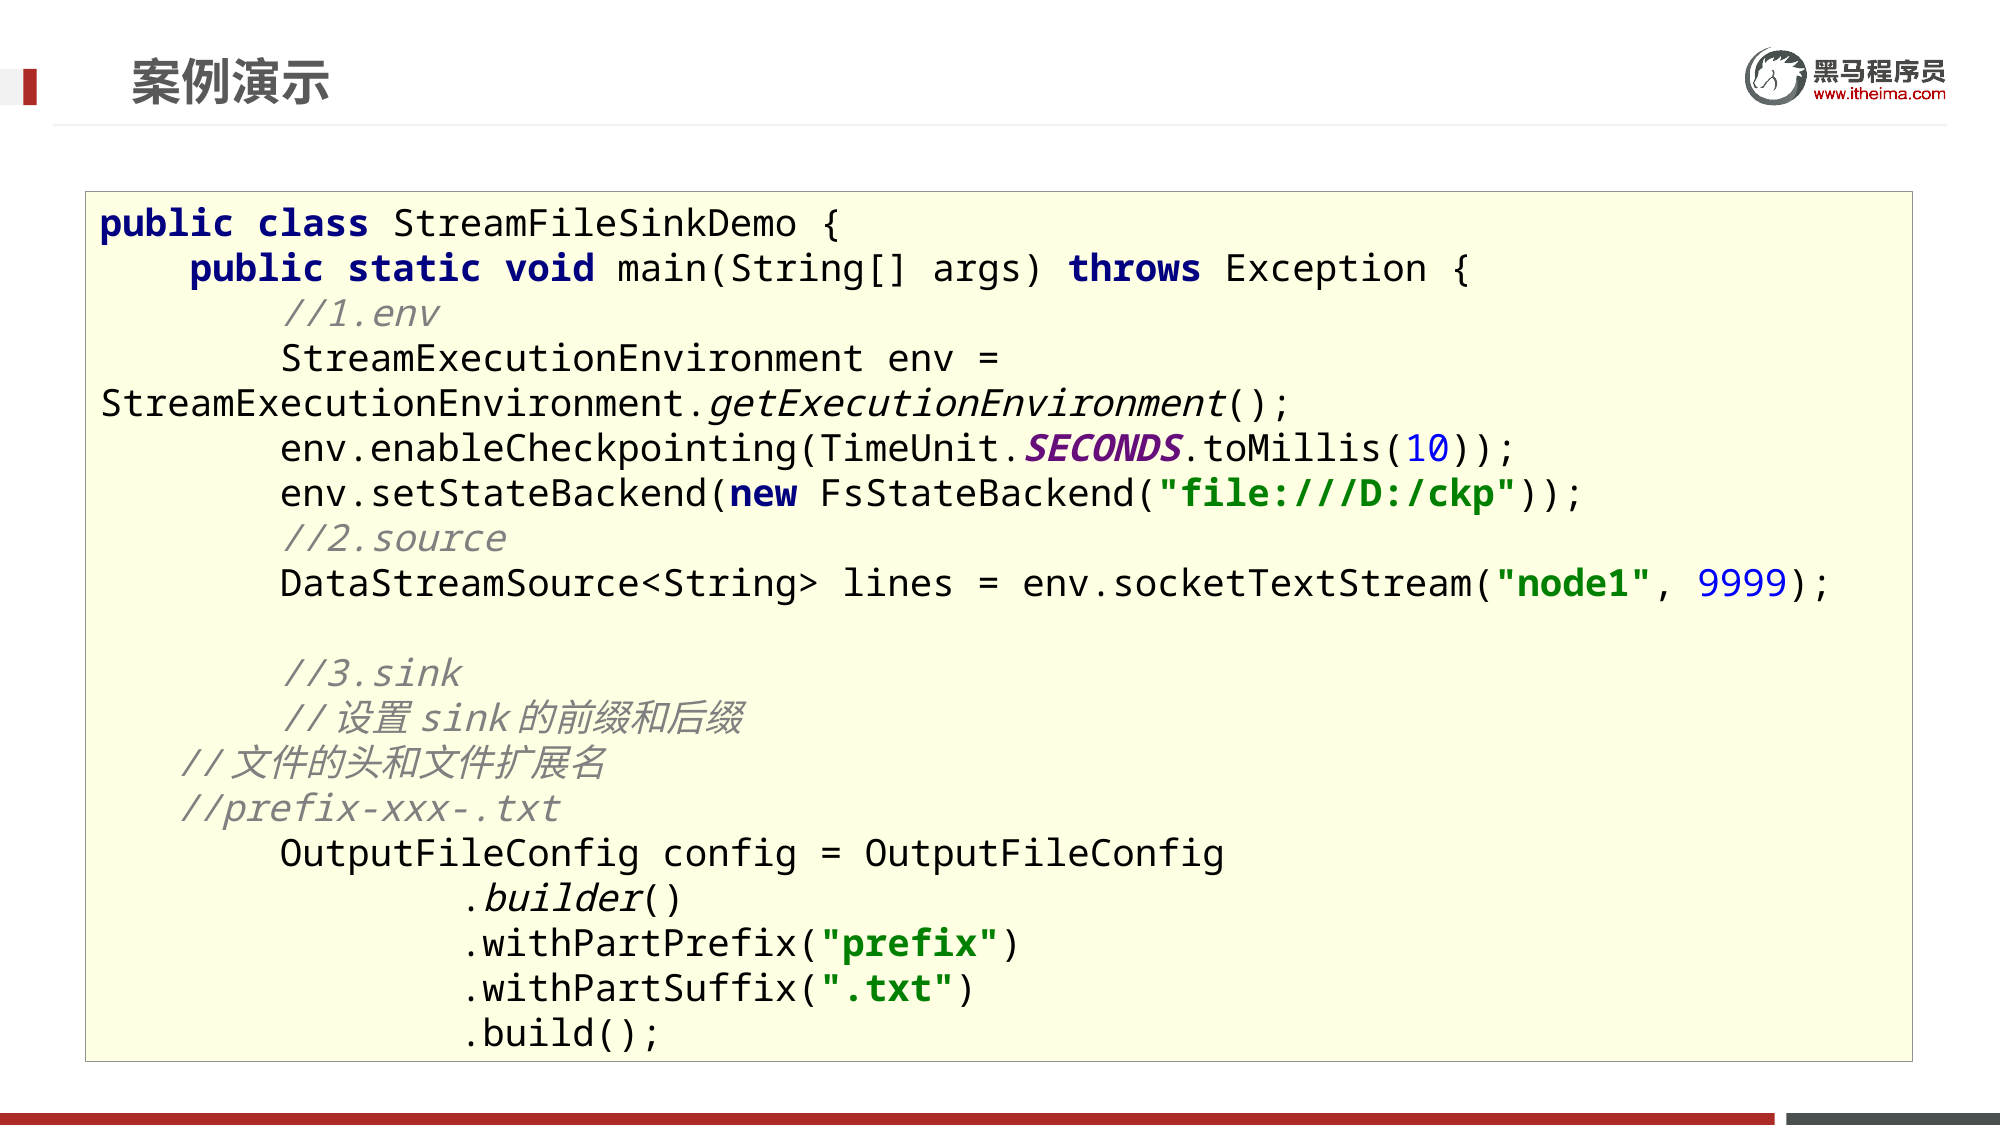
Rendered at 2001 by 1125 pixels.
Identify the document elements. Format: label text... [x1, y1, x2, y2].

text_box public class StreamFileSinkDemo { public static void main(String[] args) throws Exception { //1.env StreamExecutionEnvironment env = StreamExecutionEnvironment.getExecutionEnvironment(); env.enableCheckpointing(TimeUnit.SECONDS.toMillis(10)); env.setStateBackend(new FsStateBackend("file:///D:/ckp")); //2.source DataStreamSource<String> lines = env.socketTextStream("node1", 9999); //3.sink //设置sink的前缀和后缀 //文件的头和文件扩展名 //prefix-xxx-.txt OutputFileConfig config = OutputFileConfig .builder() .withPartPrefix("prefix") .withPartSuffix(".txt") .build(); [85, 191, 1913, 1061]
title 案例演示 [116, 38, 1556, 124]
picture [1744, 46, 1946, 106]
